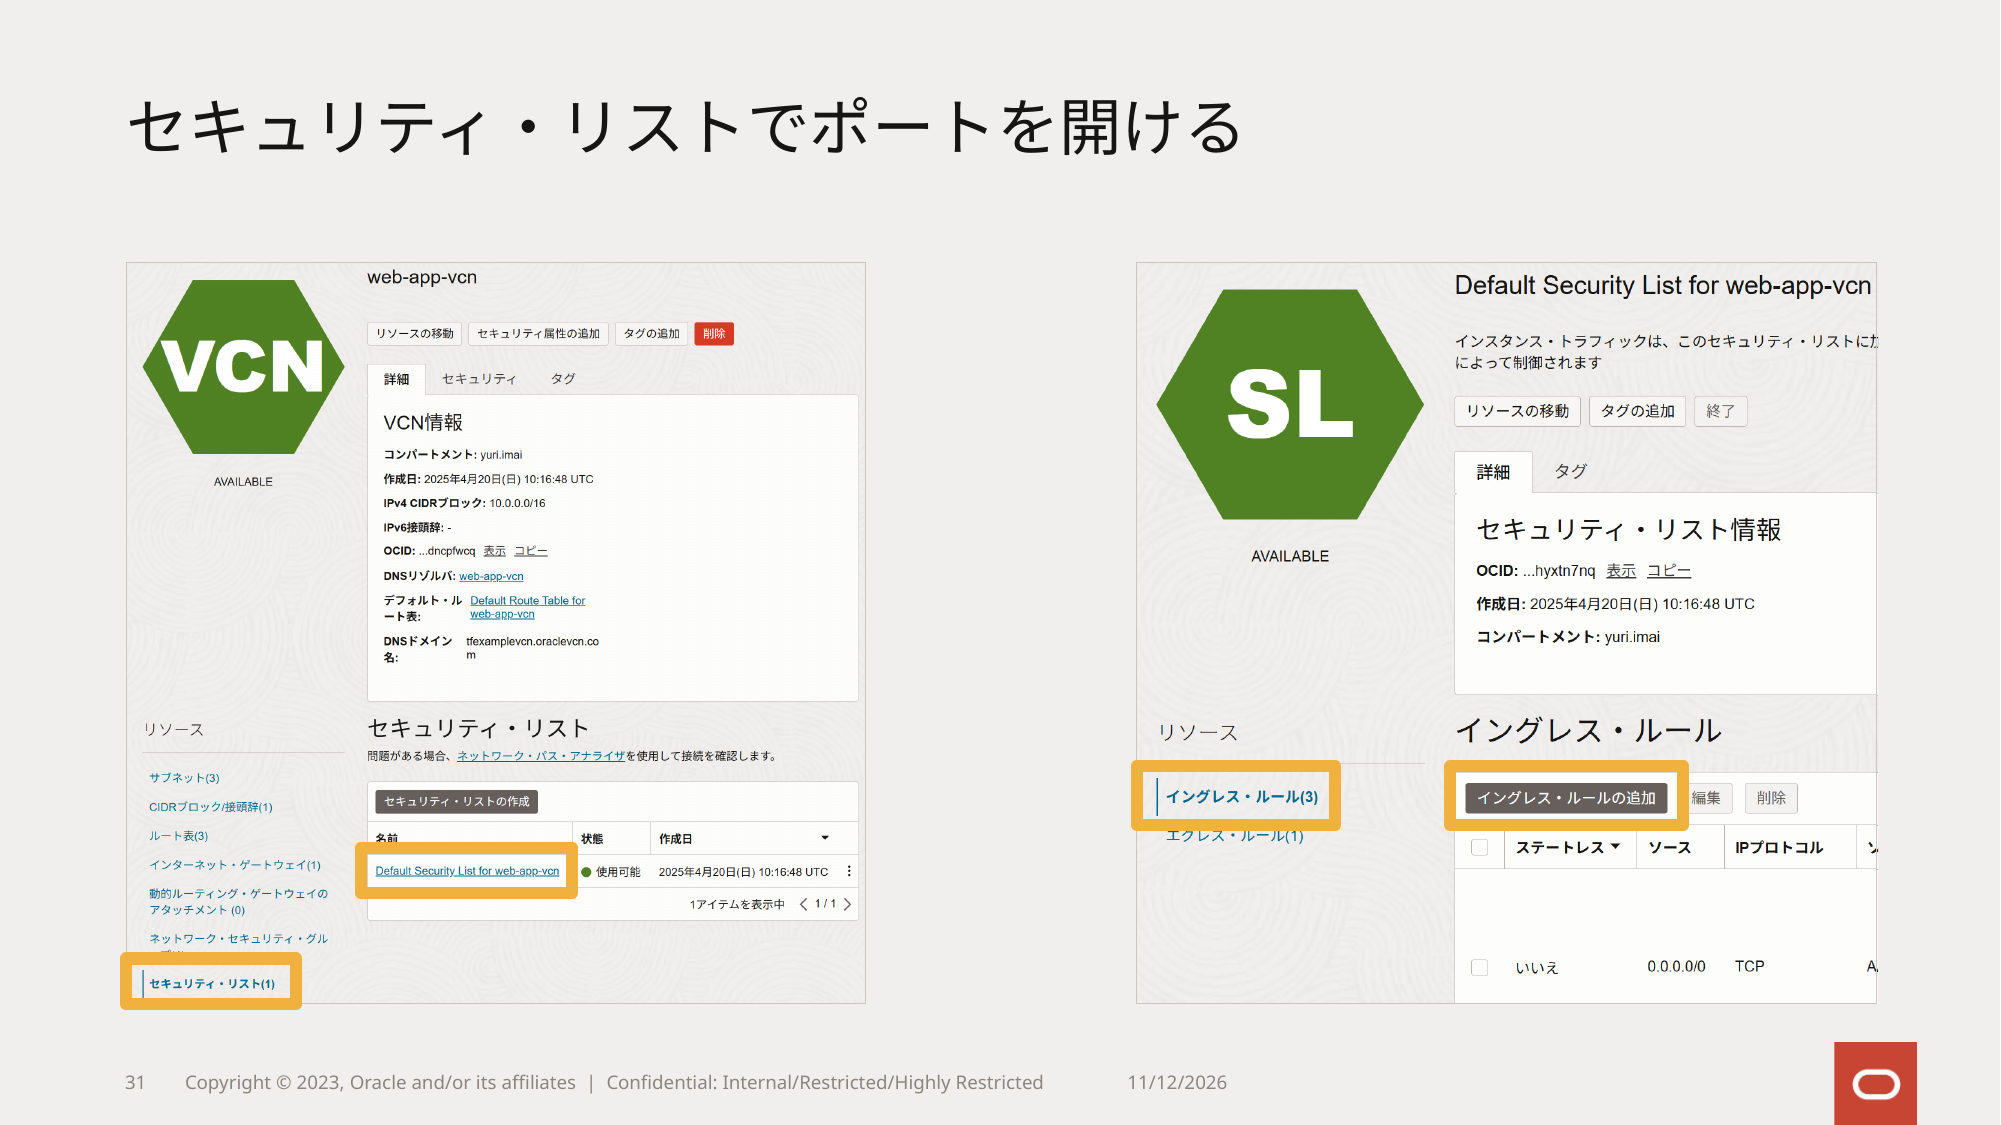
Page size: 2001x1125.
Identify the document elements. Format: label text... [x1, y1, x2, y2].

slide_number 31 [125, 1053, 185, 1114]
picture [126, 262, 866, 1004]
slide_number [1128, 1054, 1578, 1114]
footer Copyright © 2023, Oracle and/or its affiliates | Confidential: Internal/Restricted/Highly Restricted [185, 1053, 1128, 1114]
picture [1136, 262, 1879, 1004]
title セキュリティ・リストでポートを開ける [126, 29, 1877, 165]
